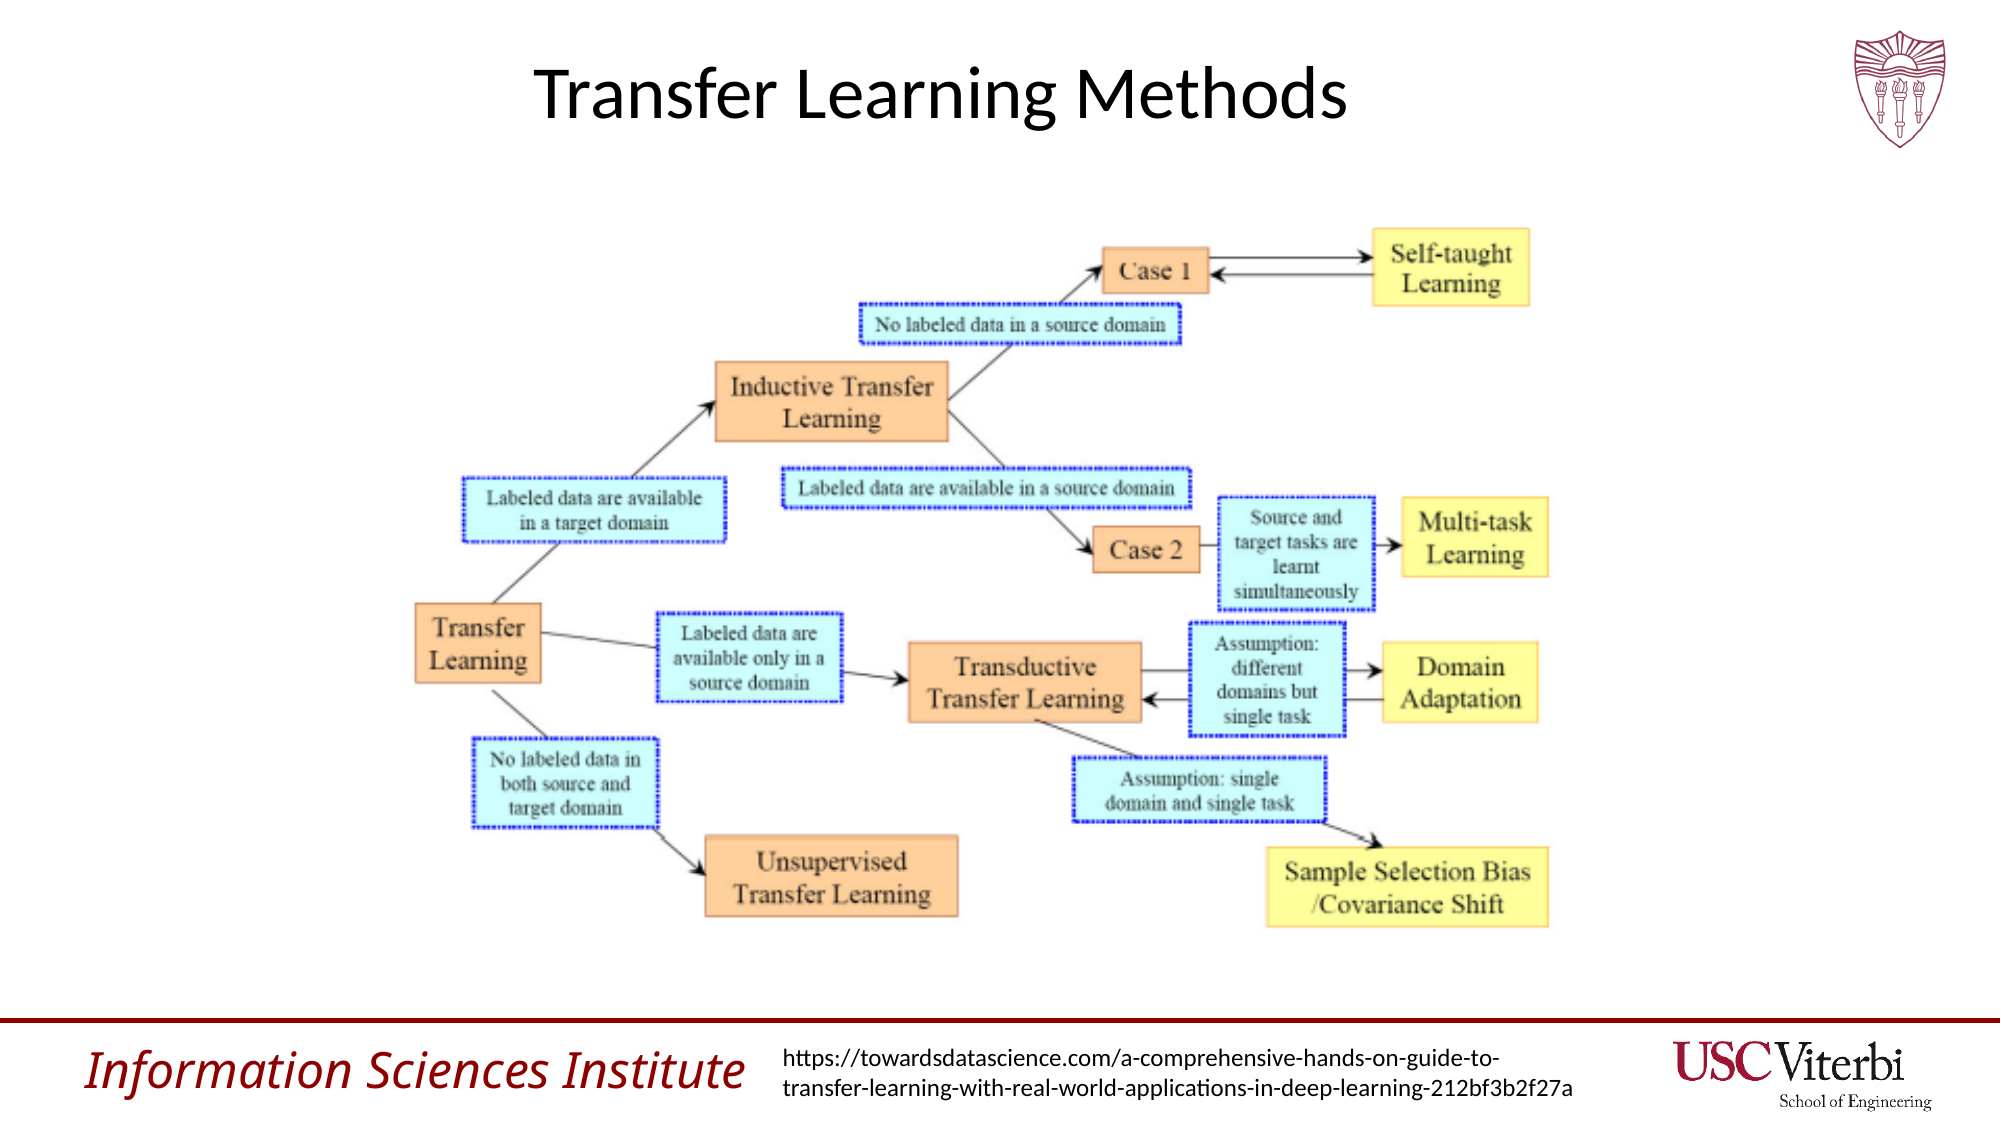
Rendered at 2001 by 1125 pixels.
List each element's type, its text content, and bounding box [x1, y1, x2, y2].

picture [1641, 1027, 1964, 1118]
title Transfer Learning Methods [99, 35, 1783, 141]
text_box https://towardsdatascience.com/a-comprehensive-hands-on-guide-to- transfer-learning-with-real-world-applications-in-deep-learning-212bf3b2f27a [767, 1034, 1591, 1109]
picture [363, 177, 1637, 948]
